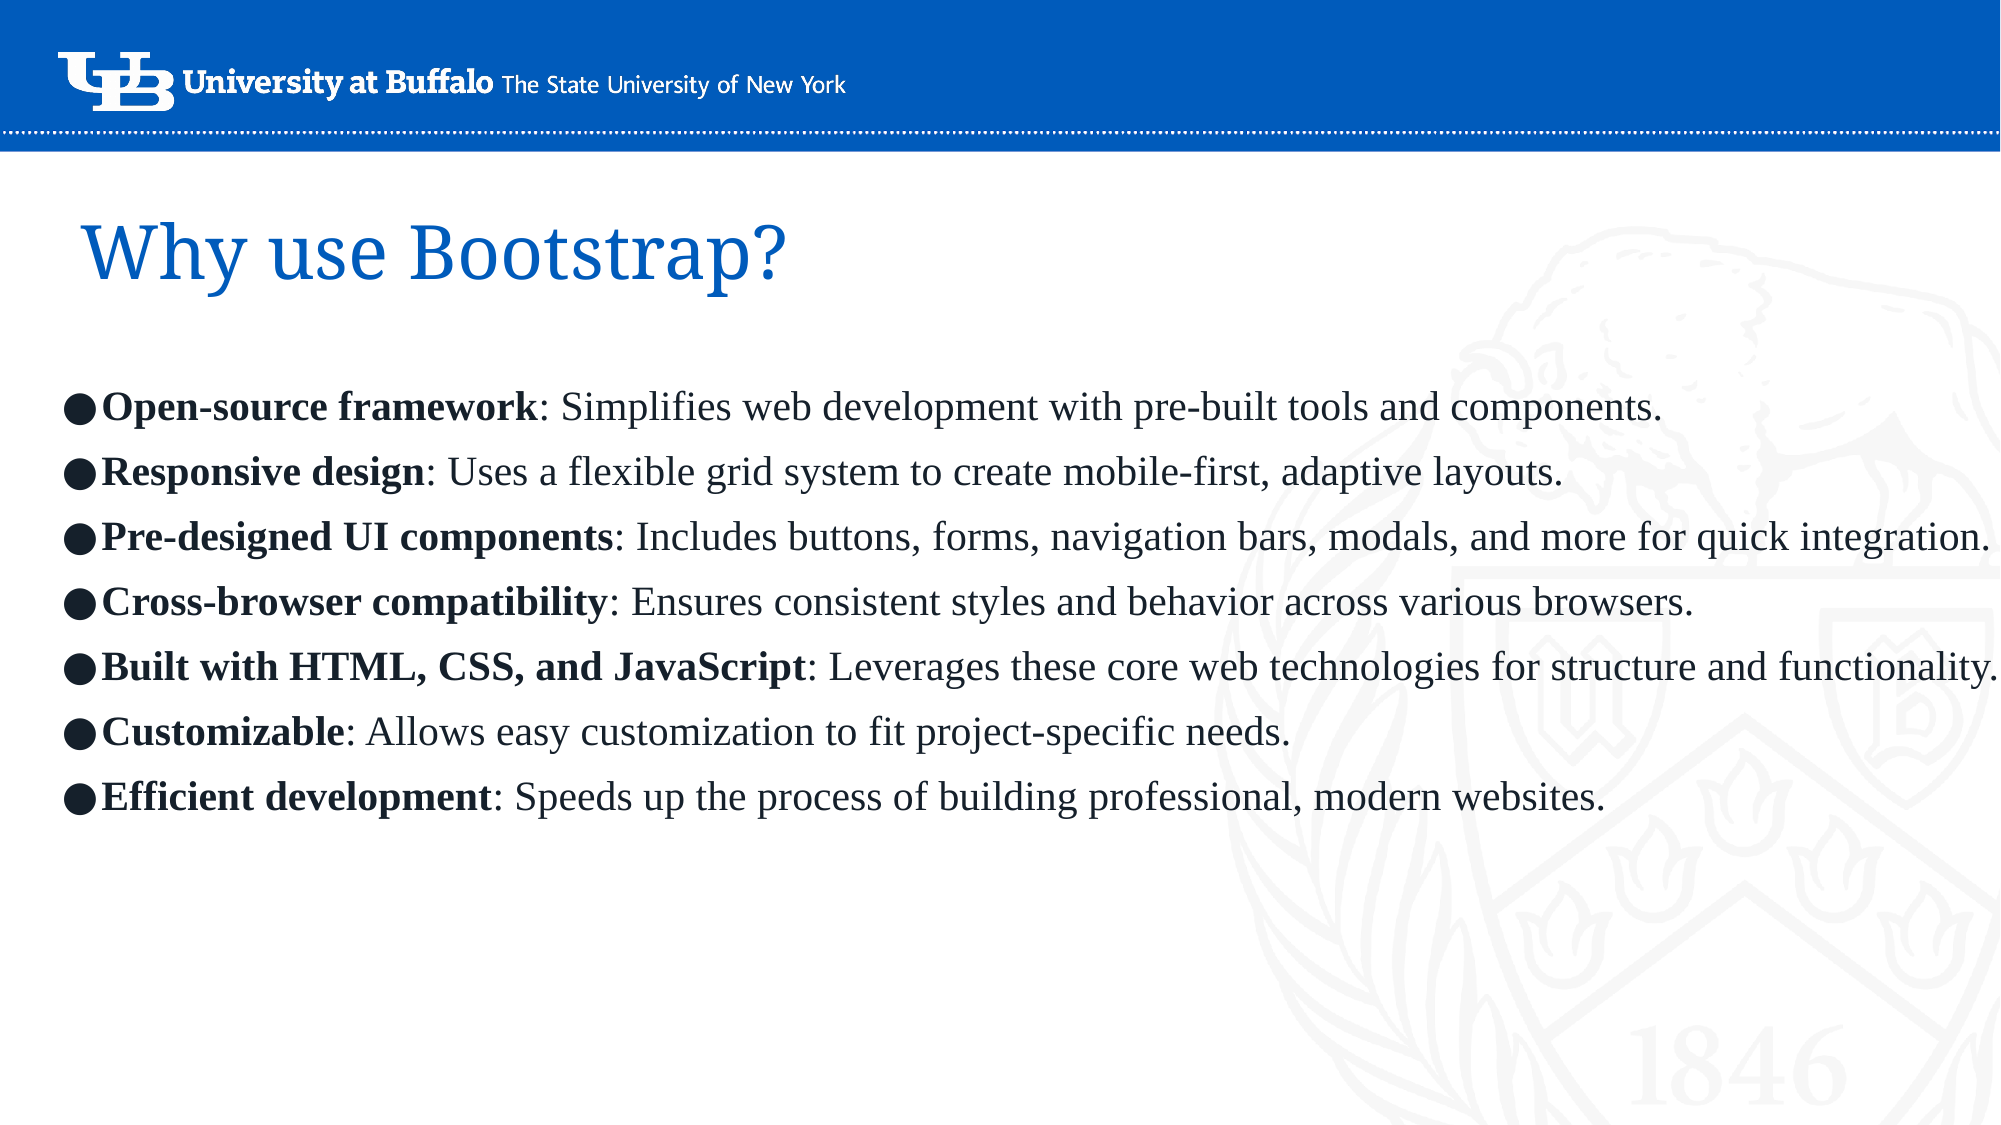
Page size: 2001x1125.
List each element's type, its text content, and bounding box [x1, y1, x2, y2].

title Why use Bootstrap? [65, 99, 1673, 303]
picture [0, 0, 2001, 1125]
list Open-source framework: Simplifies web development with pre-built tools and components. Responsive design: Uses a flexible grid system to create mobile-first, adaptive layouts. Pre-designed UI components: Includes buttons, forms, navigation bars, modals, and more for quick integration. Cross-browser compatibility: Ensures consistent styles and behavior across various browsers. Built with HTML, CSS, and JavaScript: Leverages these core web technologies for structure and functionality. Customizable: Allows easy customization to fit project-specific needs. Efficient development: Speeds up the process of building professional, modern websites. [20, 356, 2000, 1008]
